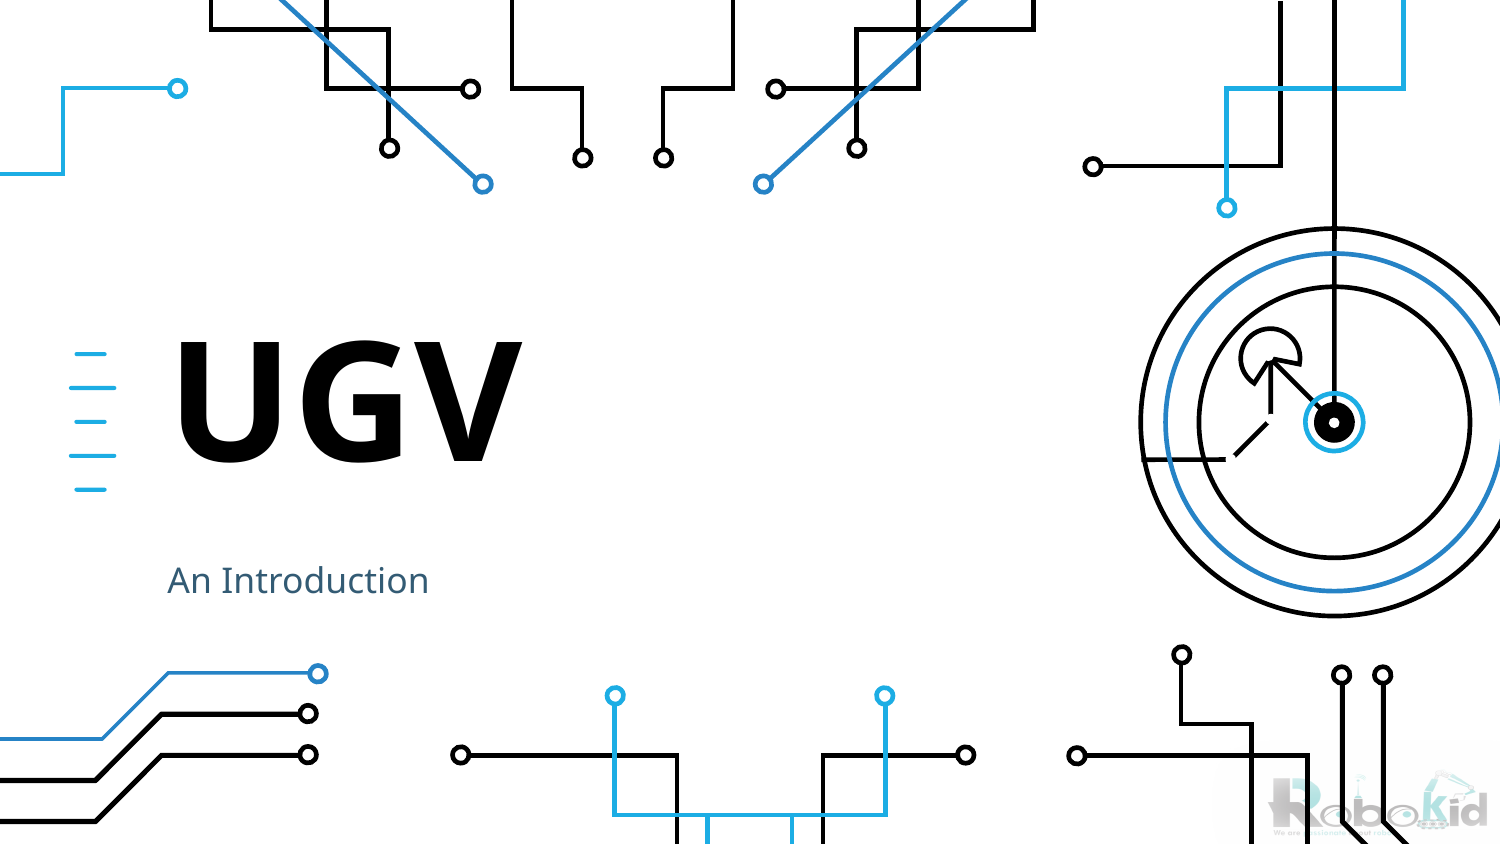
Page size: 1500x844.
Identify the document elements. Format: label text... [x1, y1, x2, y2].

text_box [122, 0, 492, 196]
subtitle An Introduction [152, 539, 974, 620]
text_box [0, 665, 327, 824]
title UGV [152, 241, 1041, 548]
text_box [1064, 71, 1500, 612]
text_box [754, 0, 1124, 196]
